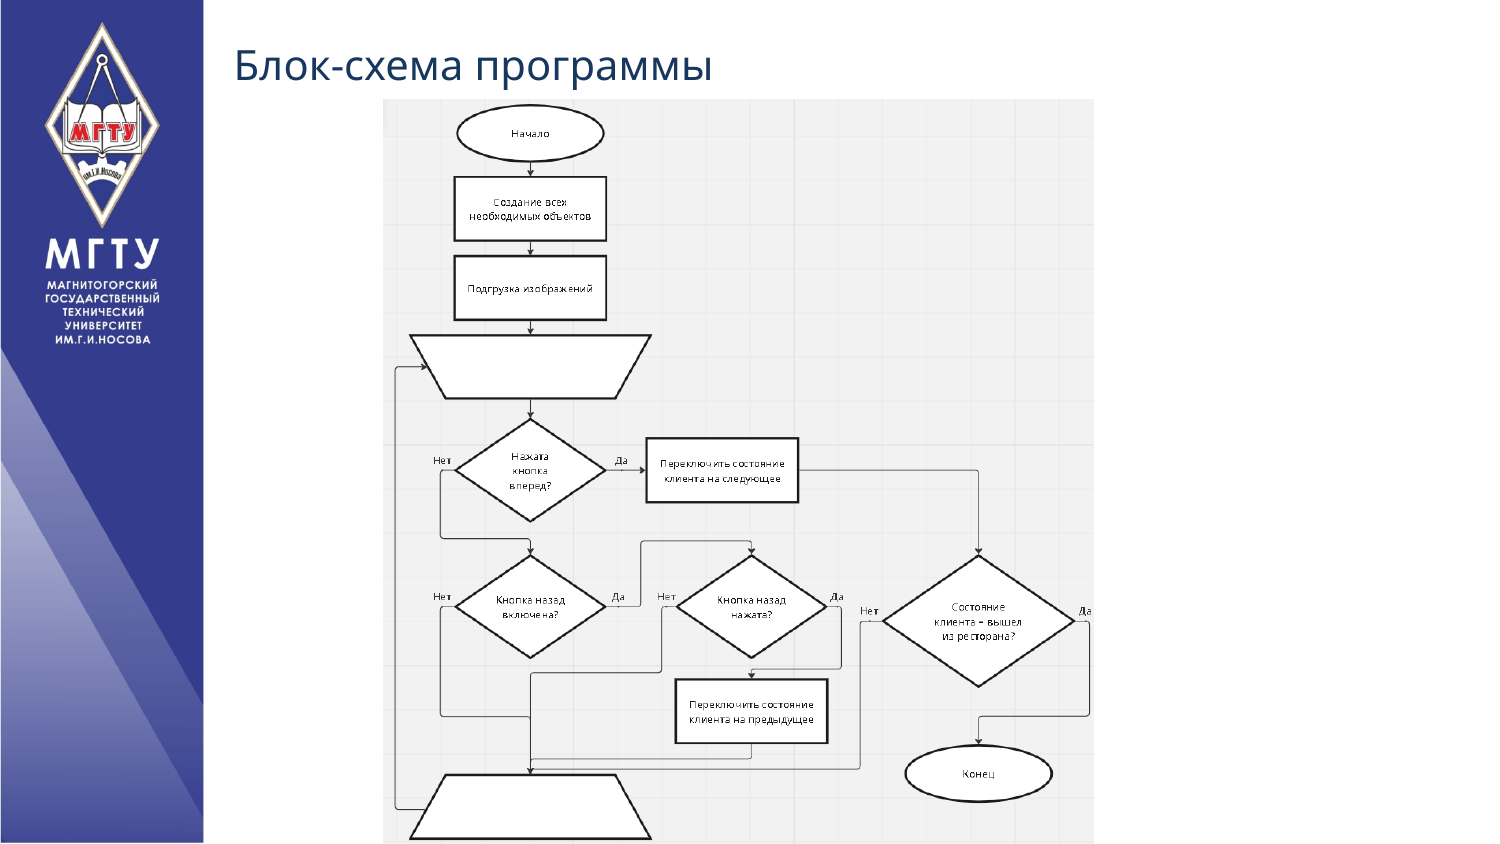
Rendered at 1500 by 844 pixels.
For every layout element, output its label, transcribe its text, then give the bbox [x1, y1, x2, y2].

picture [0, 0, 205, 844]
picture [383, 99, 1094, 844]
title Блок-схема программы [218, 28, 1447, 99]
